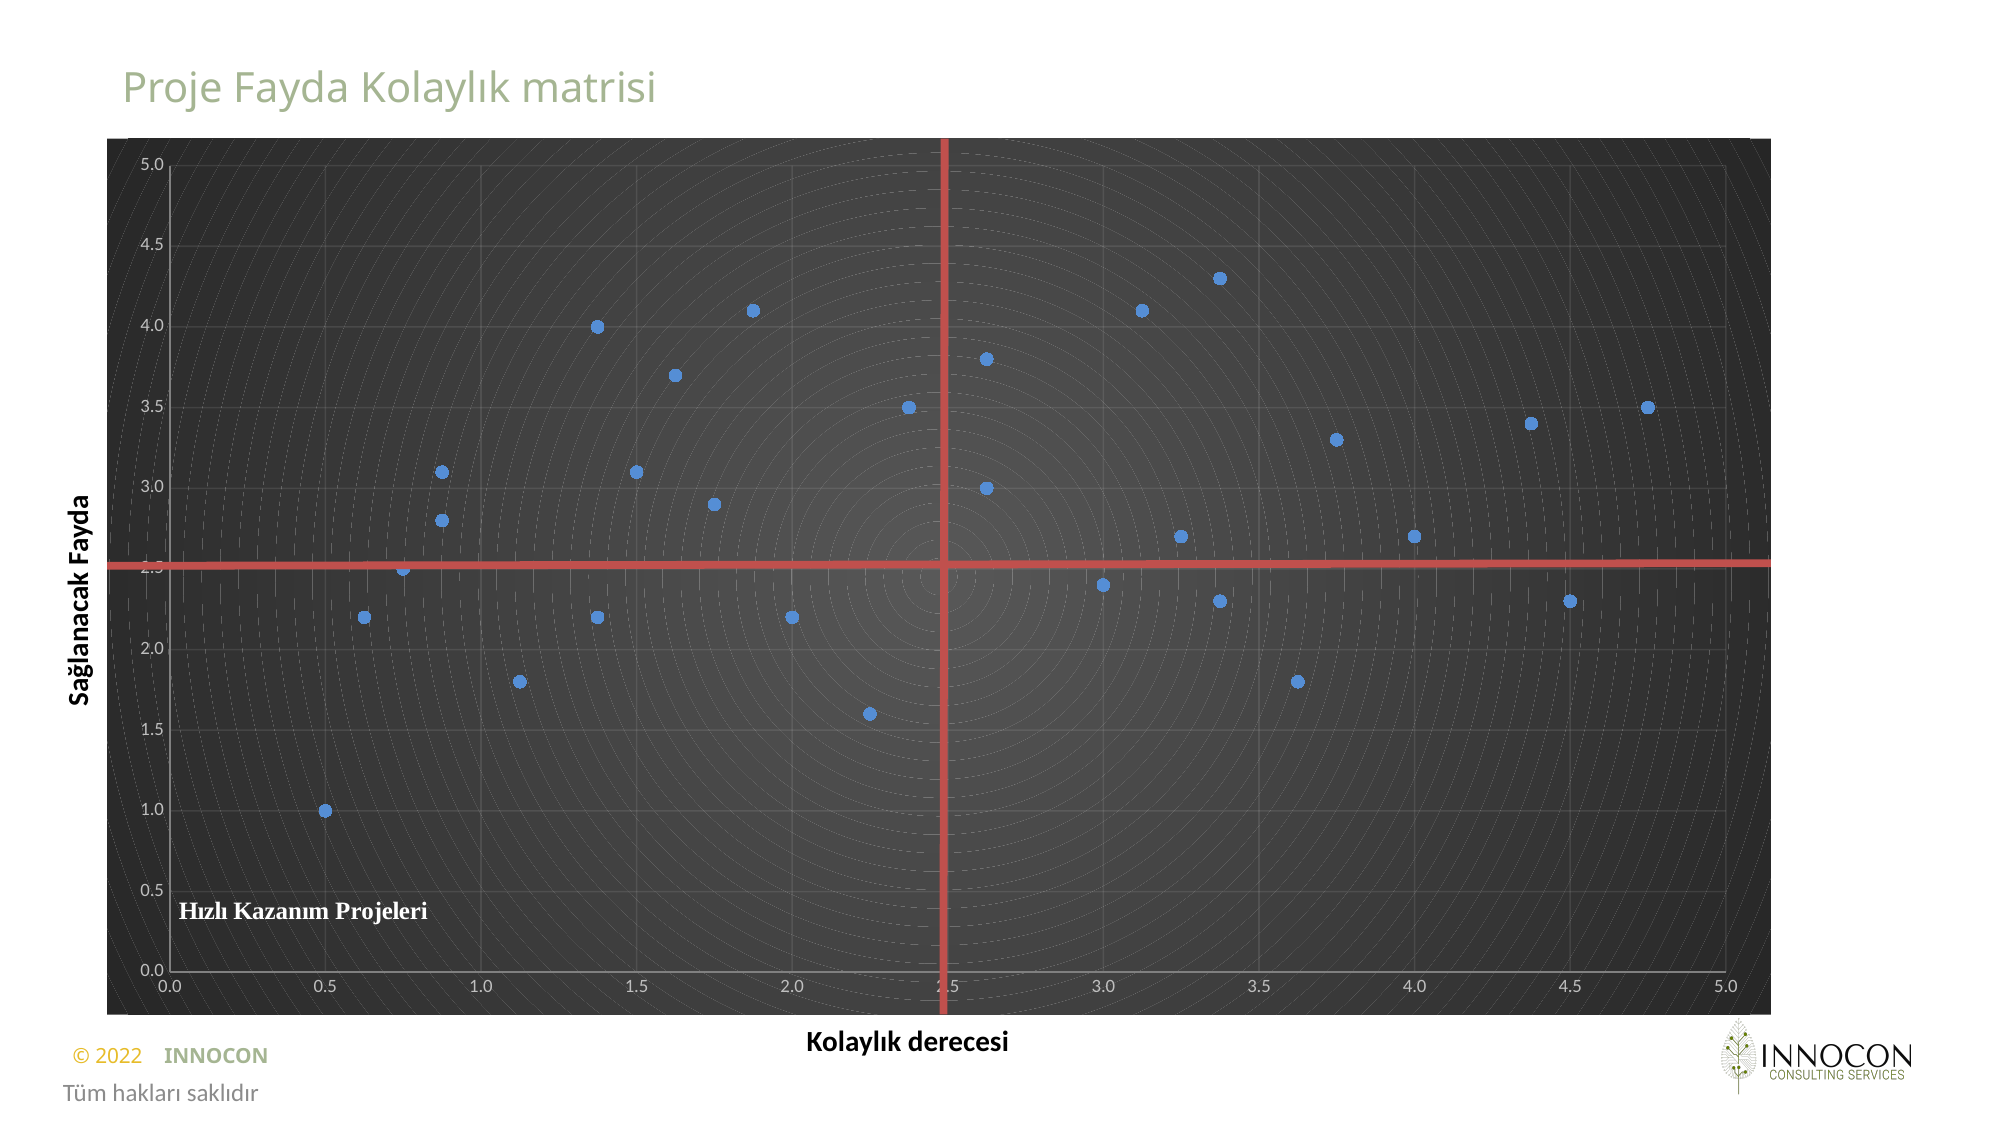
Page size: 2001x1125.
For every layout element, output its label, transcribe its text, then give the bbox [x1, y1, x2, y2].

picture [1721, 1018, 1911, 1096]
title Proje Fayda Kolaylık matrisi [107, 35, 1833, 139]
chart [107, 138, 1771, 1015]
text_box Sağlanacak Fayda [51, 403, 102, 722]
text_box Kolaylık derecesi [791, 1015, 1110, 1065]
